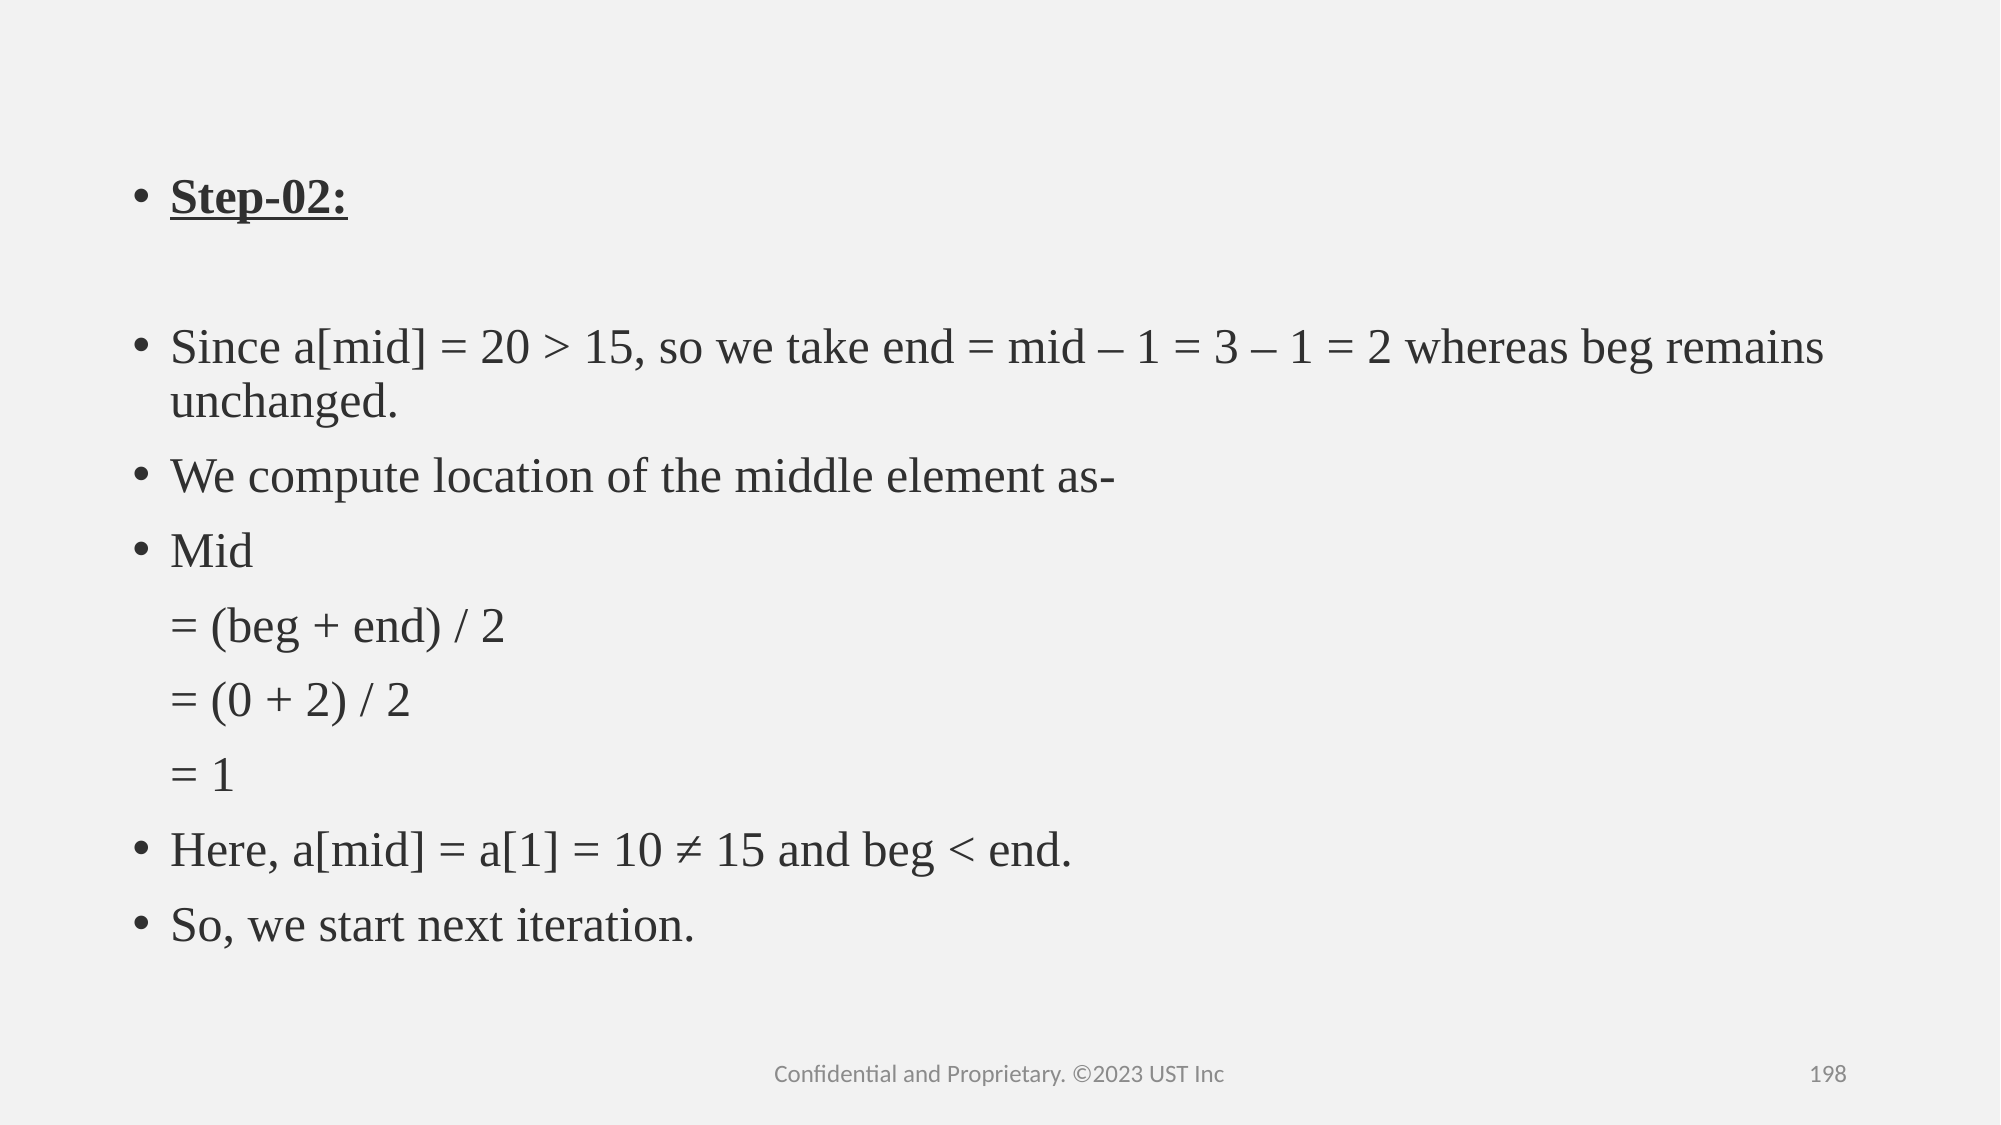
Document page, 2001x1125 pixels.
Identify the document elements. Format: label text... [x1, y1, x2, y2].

slide_number 198 [1412, 1042, 1863, 1103]
list Step-02: Since a[mid] = 20 > 15, so we take end = mid – 1 = 3 – 1 = 2 whereas beg remains unchanged. We compute location of the middle element as- Mid = (beg + end) / 2 = (0 + 2) / 2 = 1 Here, a[mid] = a[1] = 10 ≠ 15 and beg < end. So, we start next iteration. [117, 163, 2000, 878]
footer Confidential and Proprietary. ©2023 UST Inc [662, 1042, 1338, 1103]
